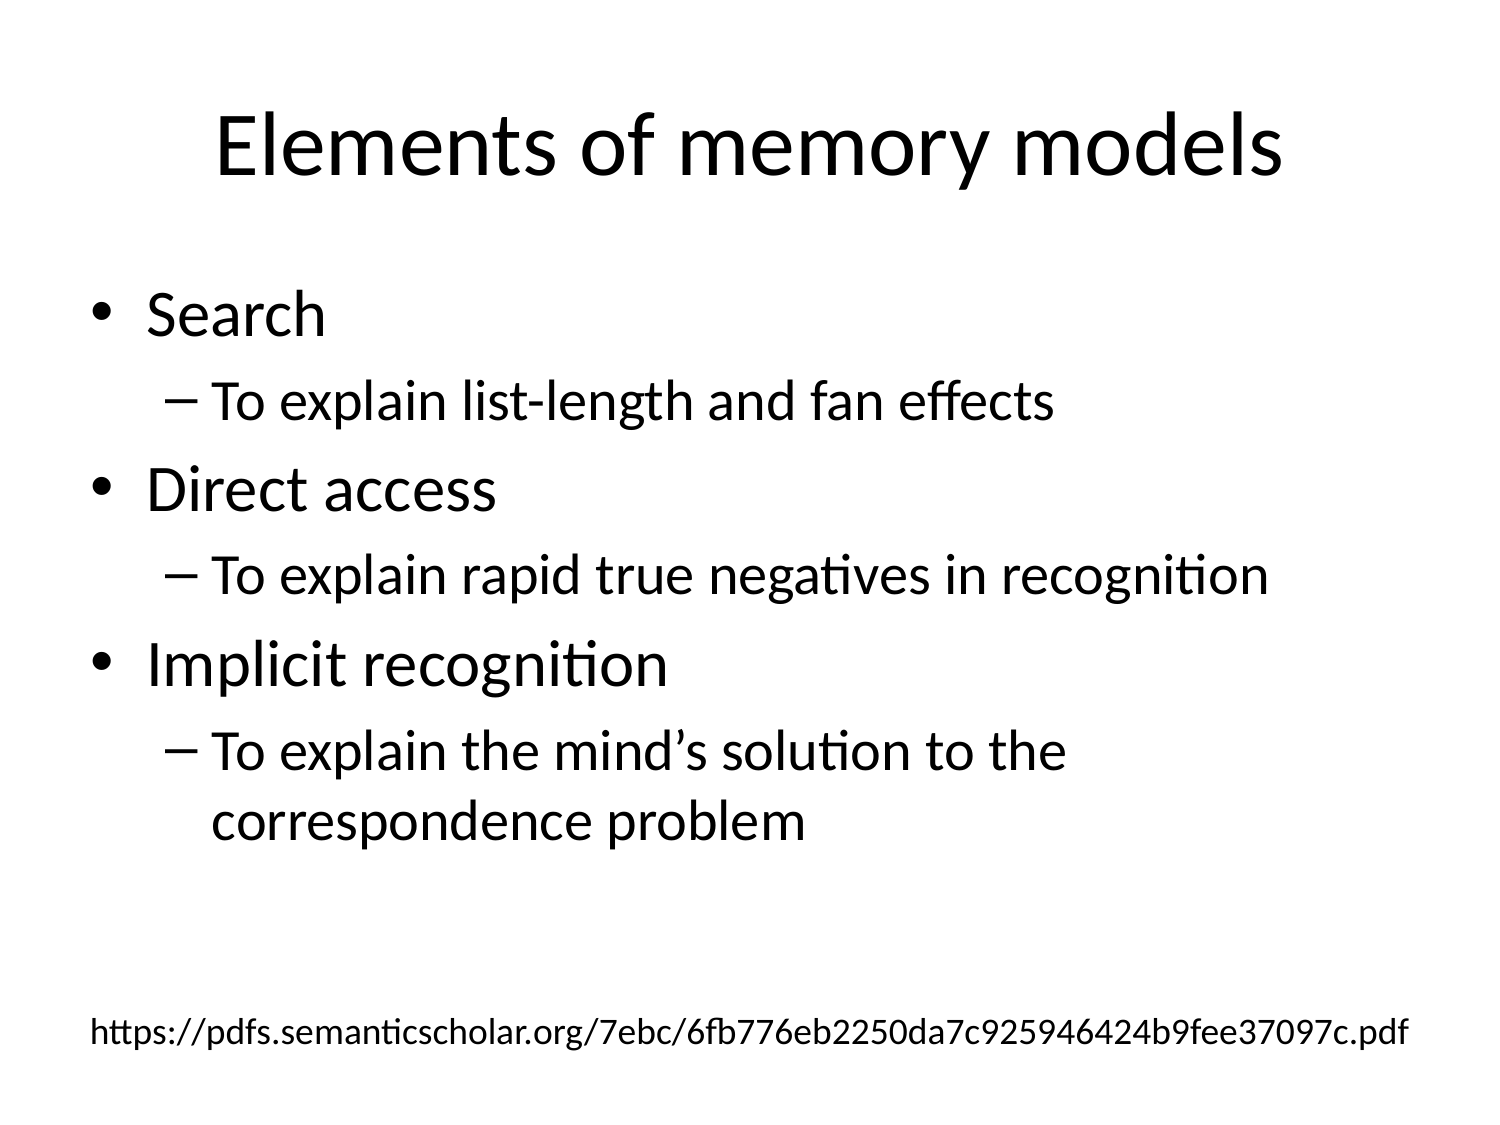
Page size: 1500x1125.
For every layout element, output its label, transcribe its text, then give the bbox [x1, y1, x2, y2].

list Search To explain list-length and fan effects Direct access To explain rapid true negatives in recognition Implicit recognition To explain the mind’s solution to the correspondence problem [75, 262, 1425, 999]
text_box https://pdfs.semanticscholar.org/7ebc/6fb776eb2250da7c925946424b9fee37097c.pdf [74, 999, 1438, 1060]
title Elements of memory models [75, 45, 1425, 233]
